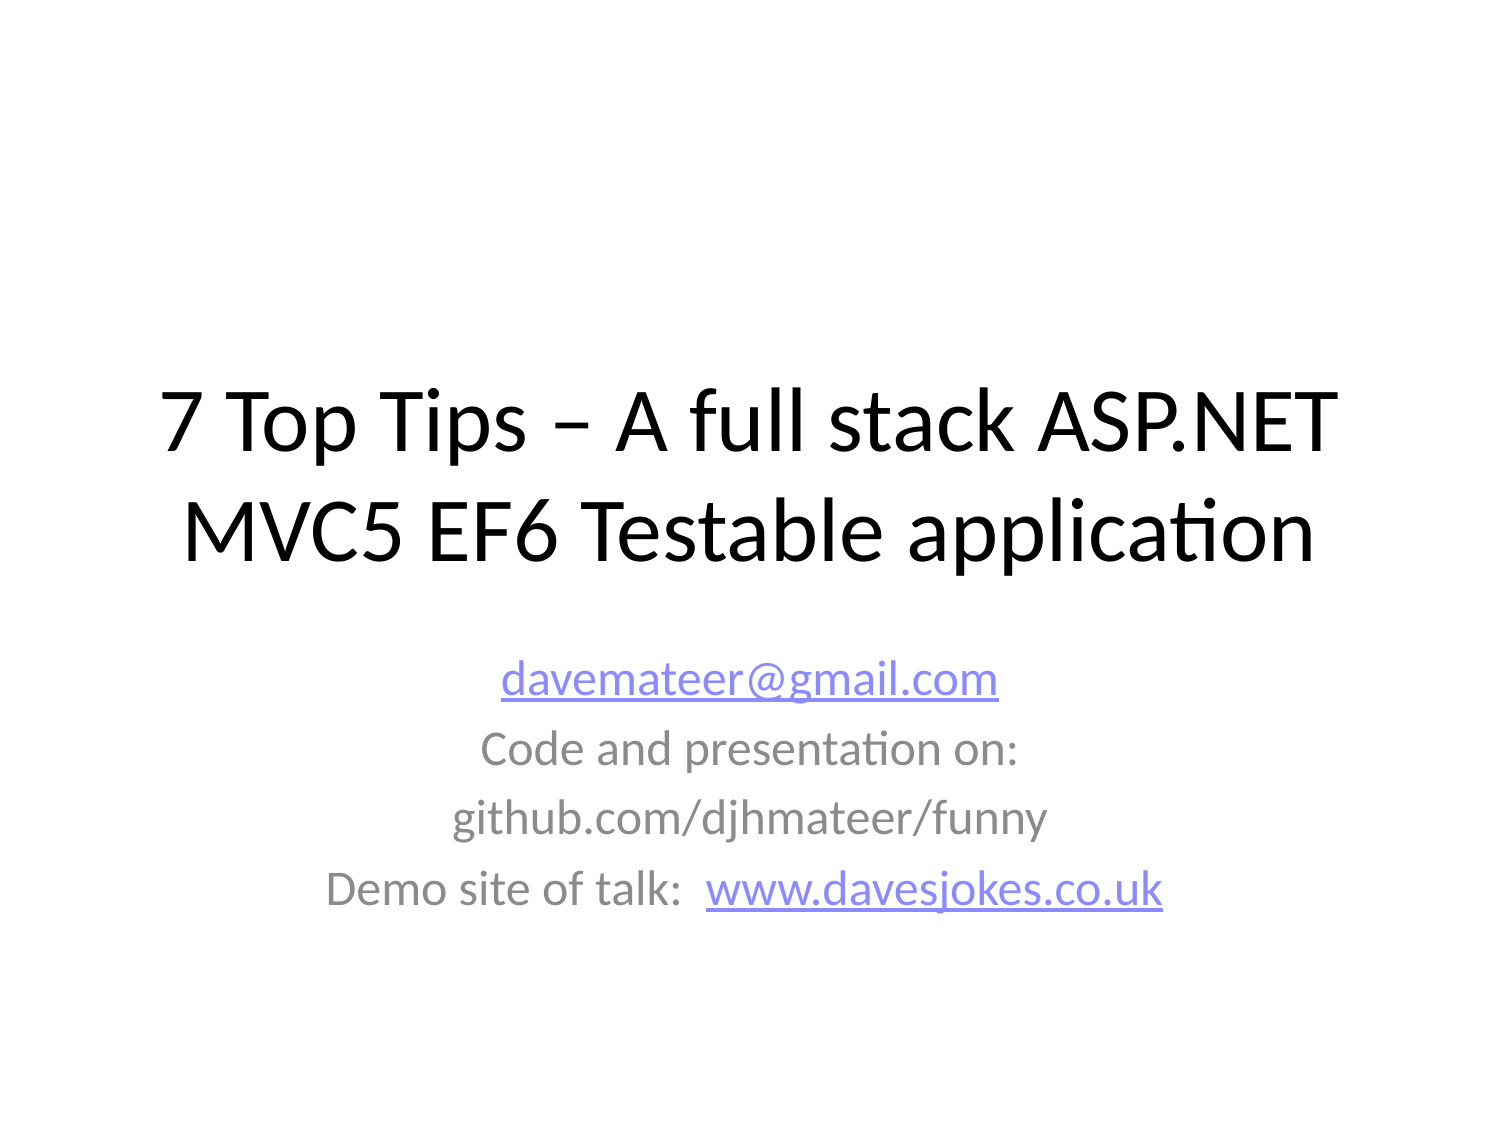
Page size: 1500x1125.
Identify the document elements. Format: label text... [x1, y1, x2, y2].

title 7 Top Tips – A full stack ASP.NET MVC5 EF6 Testable application [112, 349, 1388, 591]
subtitle davemateer@gmail.com Code and presentation on: github.com/djhmateer/funny Demo site of talk: www.davesjokes.co.uk [225, 637, 1275, 925]
